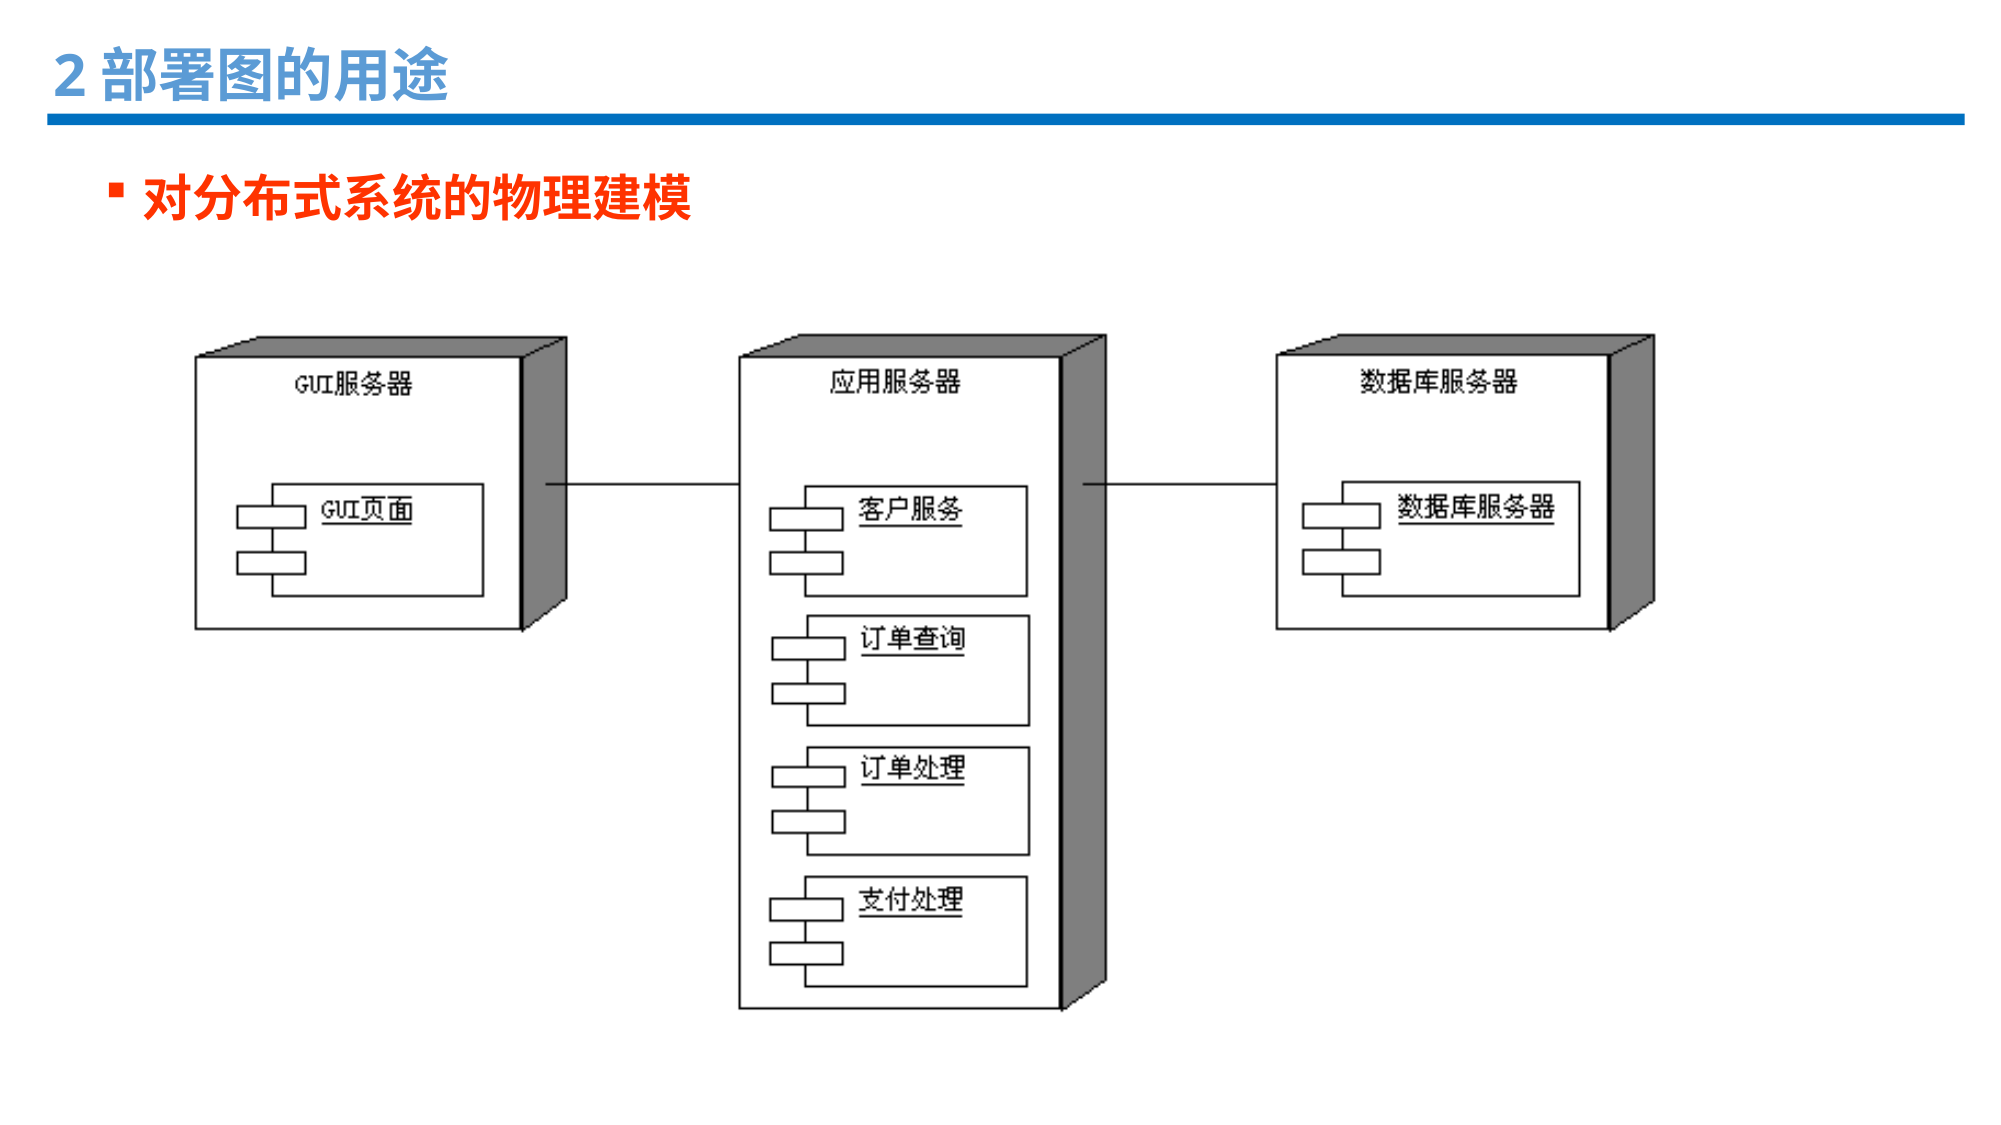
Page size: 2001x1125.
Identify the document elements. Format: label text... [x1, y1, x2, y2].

text_box 对分布式系统的物理建模 [90, 165, 1303, 279]
text_box 2部署图的用途 [38, 30, 465, 116]
picture [158, 317, 1693, 1043]
